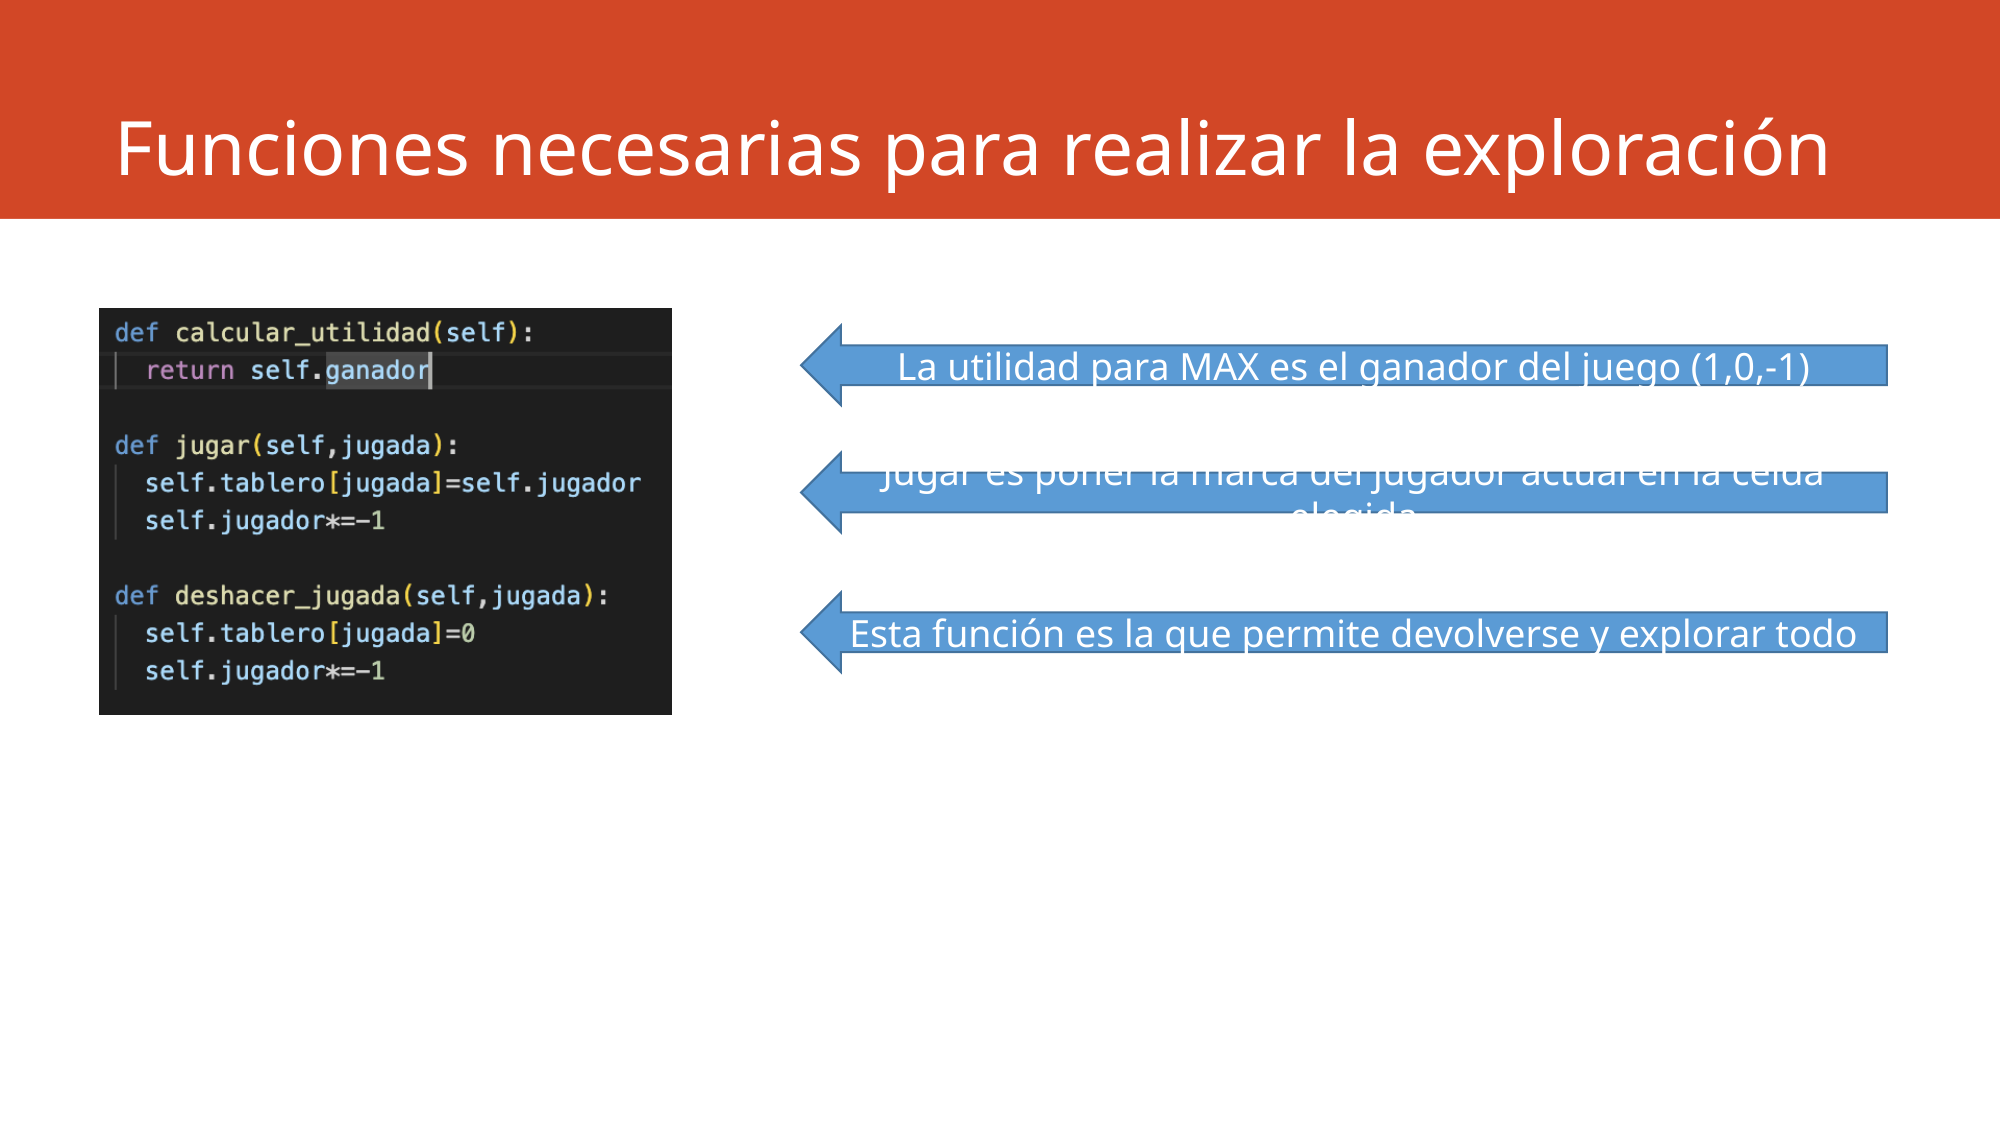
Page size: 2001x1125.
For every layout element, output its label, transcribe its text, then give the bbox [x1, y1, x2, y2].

text_box Esta función es la que permite devolverse y explorar todo [799, 590, 1888, 675]
text_box La utilidad para MAX es el ganador del juego (1,0,-1) [799, 323, 1888, 408]
picture [99, 308, 673, 715]
title Funciones necesarias para realizar la exploración [99, 0, 1863, 199]
text_box Jugar es poner la marca del jugador actual en la celda elegida [799, 450, 1888, 535]
